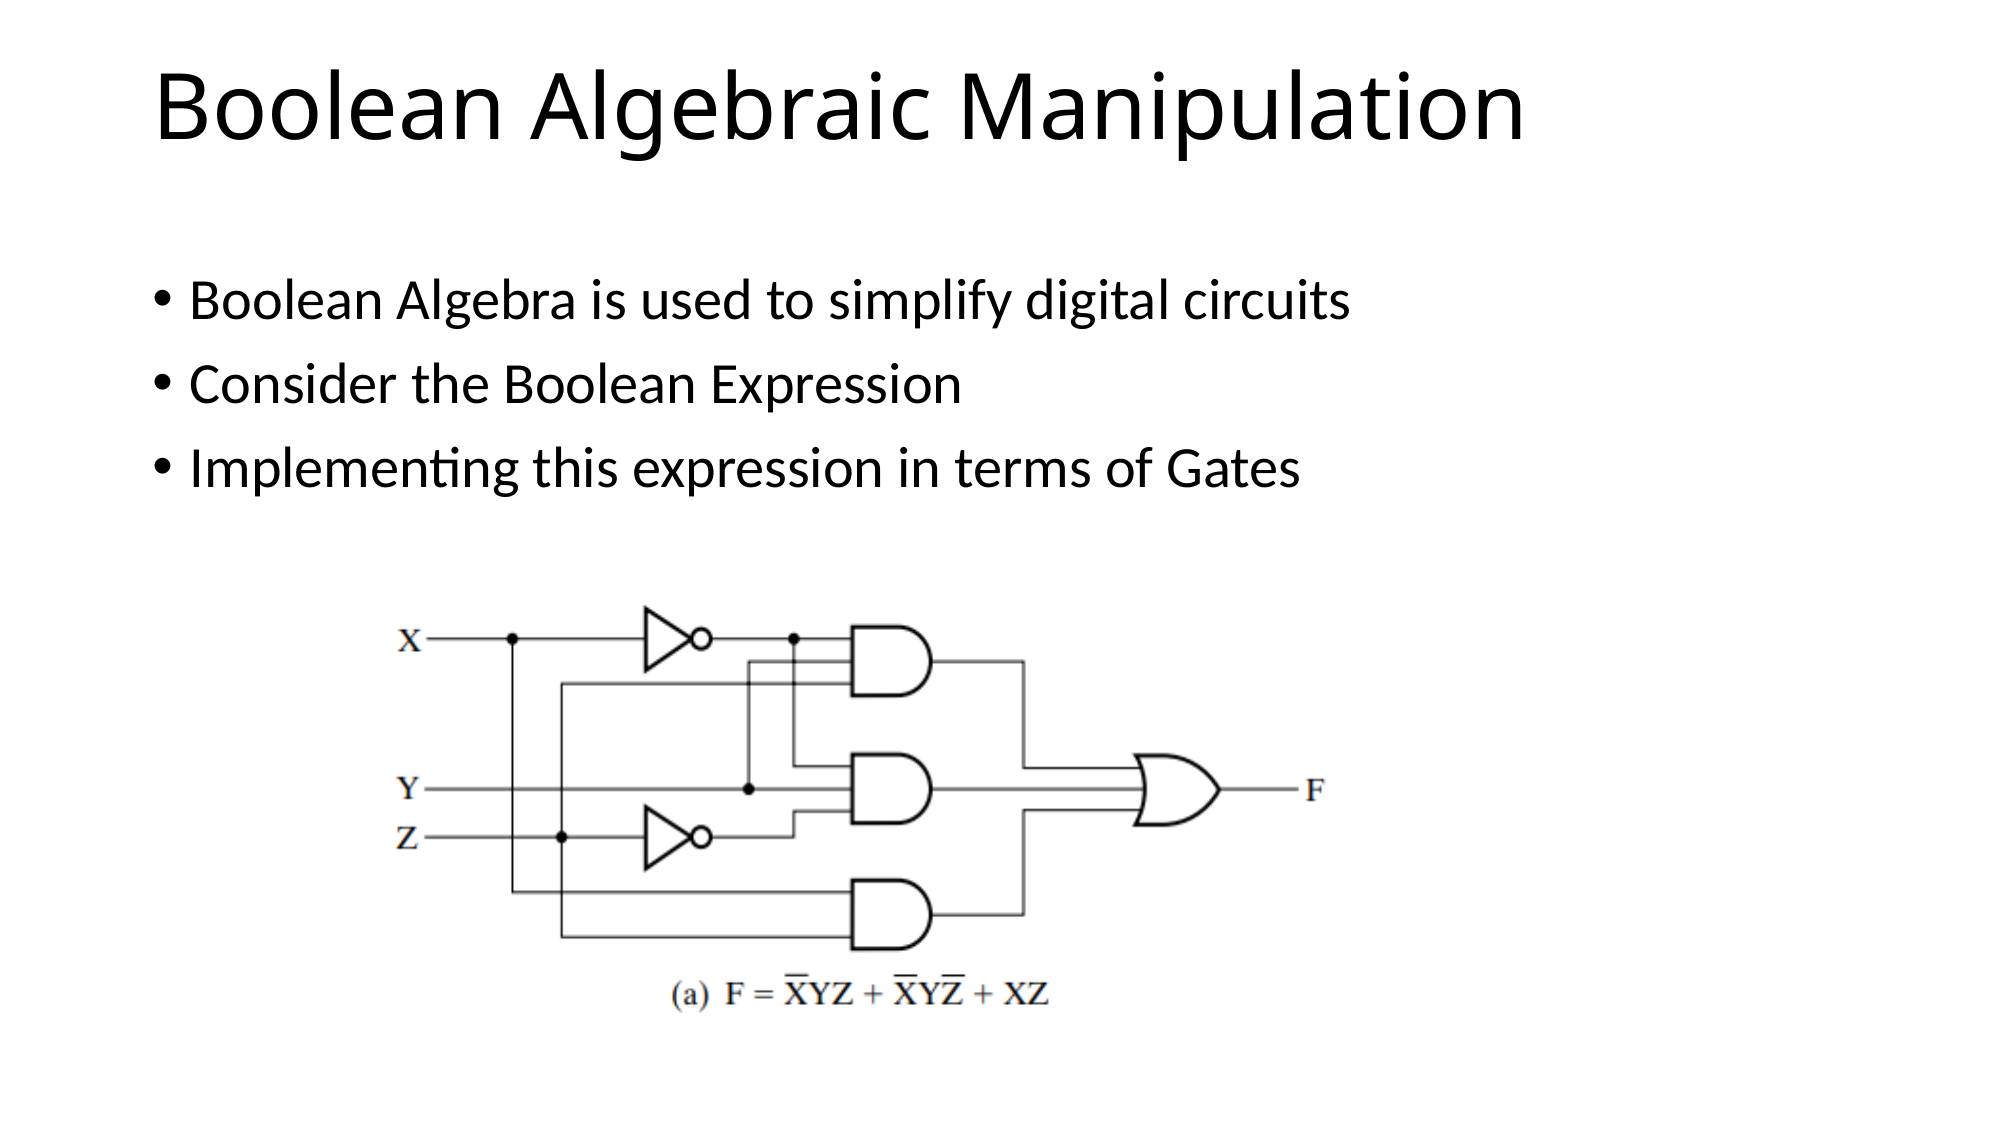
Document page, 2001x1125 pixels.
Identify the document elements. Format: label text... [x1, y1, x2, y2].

picture [345, 600, 1475, 1028]
title Boolean Algebraic Manipulation [137, 1, 1863, 219]
